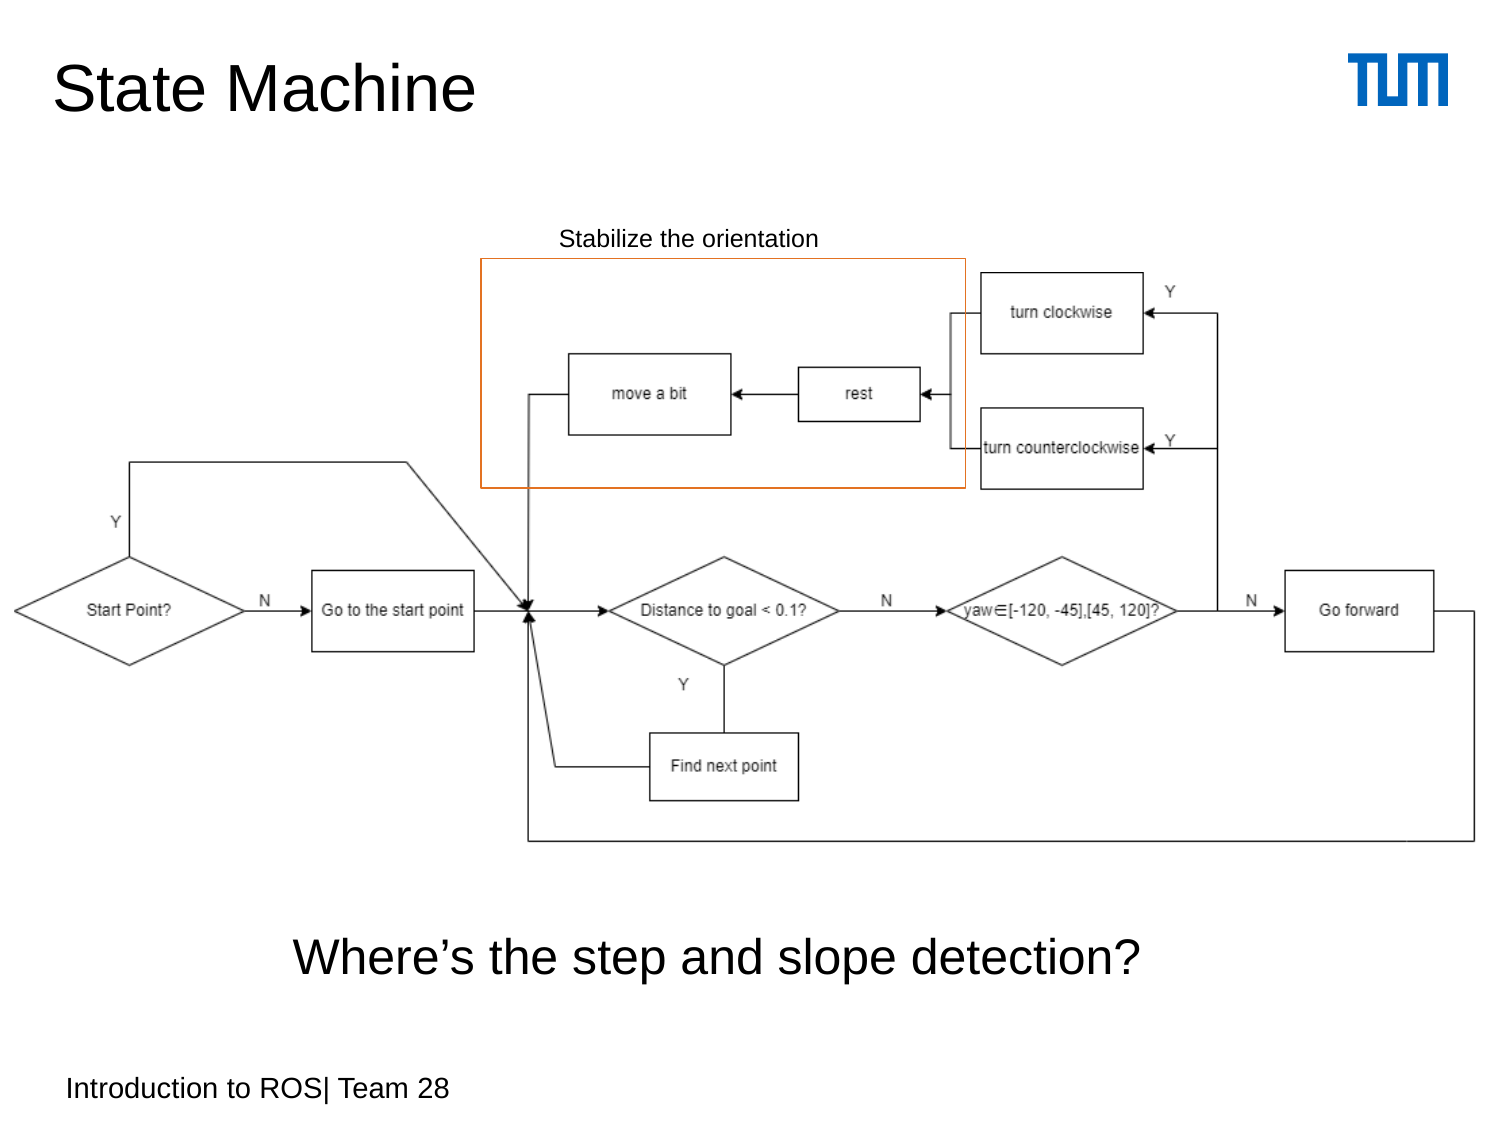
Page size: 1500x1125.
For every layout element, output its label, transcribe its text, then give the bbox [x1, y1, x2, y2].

title State Machine [51, 58, 1449, 194]
text_box Introduction to ROS| Team 28 [50, 1061, 1112, 1122]
text_box Stabilize the orientation [558, 218, 888, 253]
text_box [481, 258, 966, 271]
picture [14, 272, 1486, 853]
text_box Where’s the step and slope detection? [292, 916, 1163, 985]
